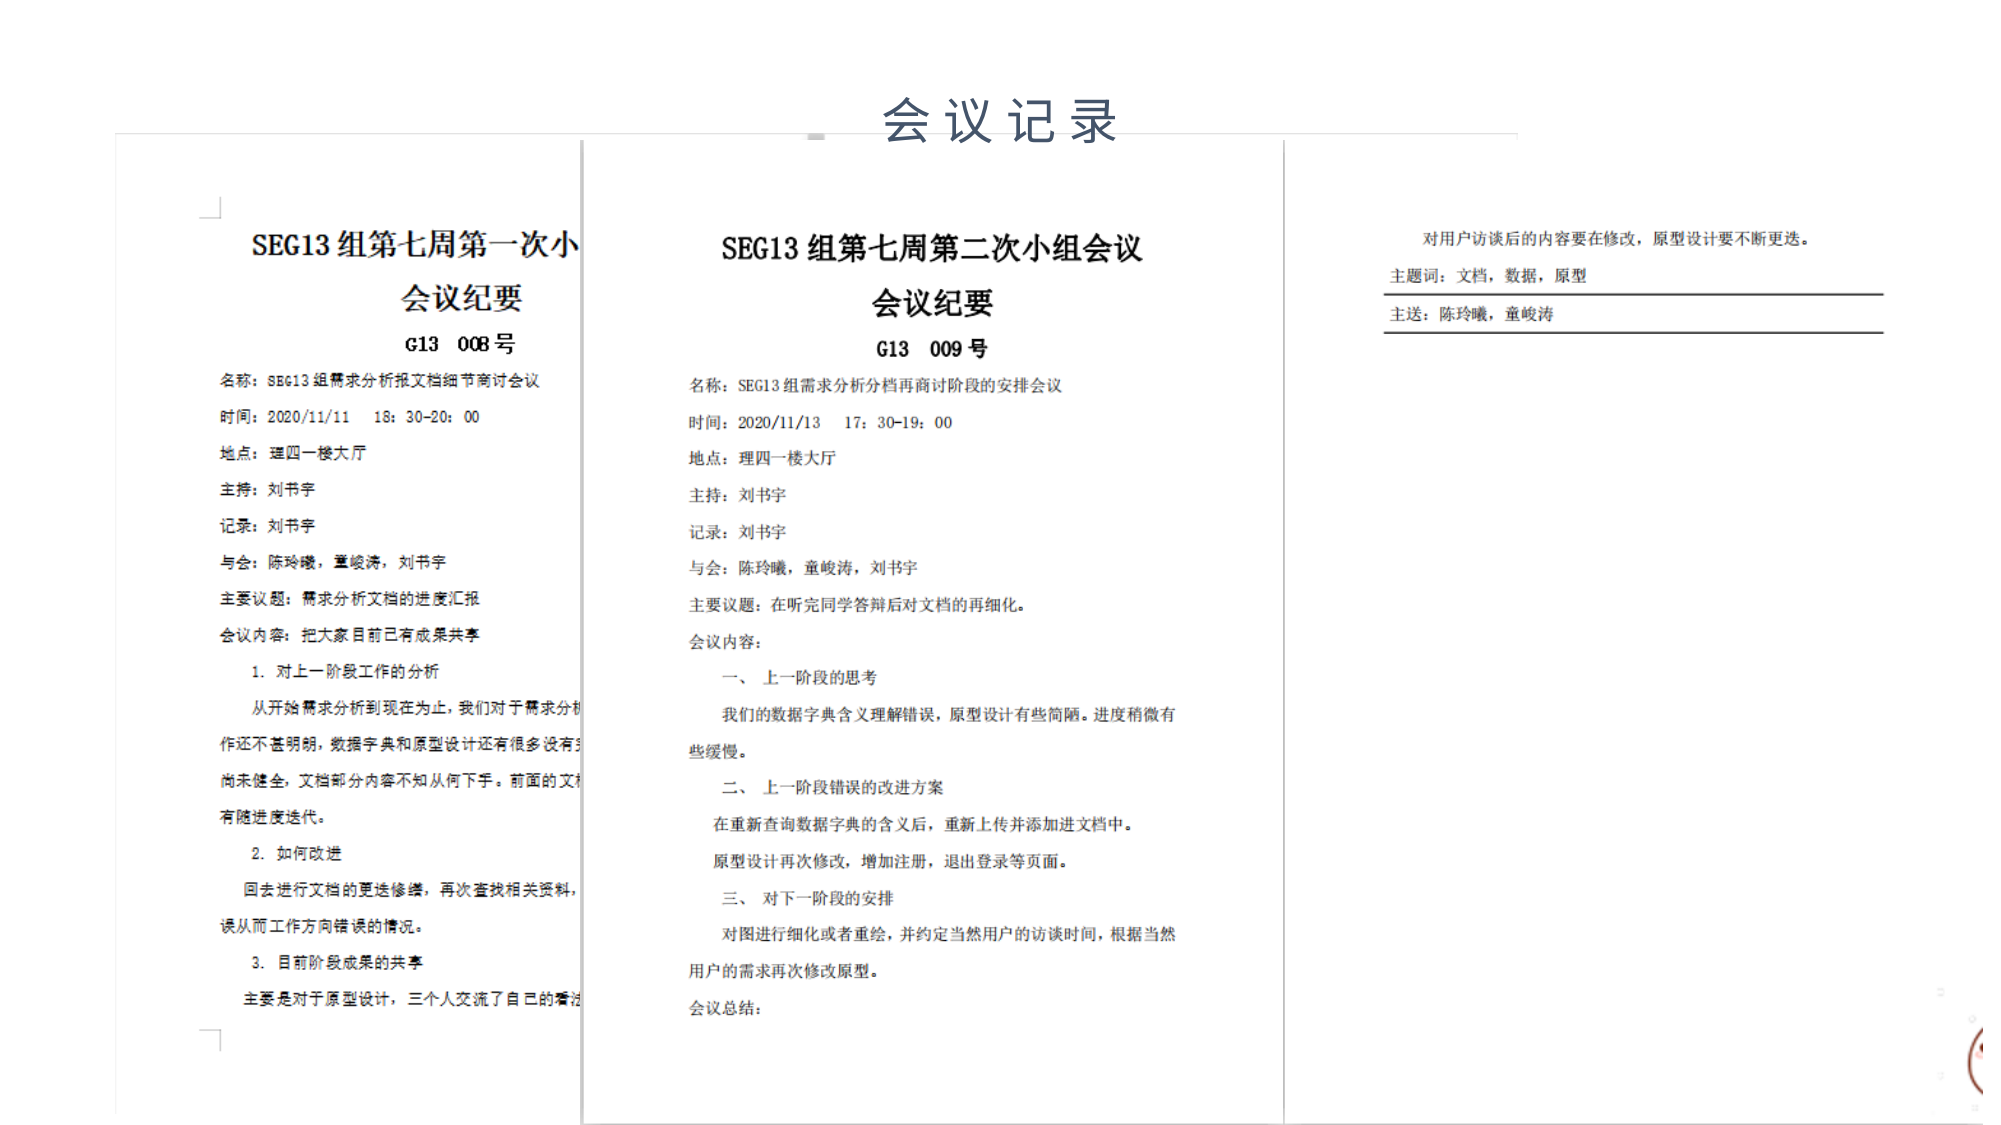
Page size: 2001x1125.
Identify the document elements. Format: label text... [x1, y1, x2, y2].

text_box 会议记录 [866, 93, 1134, 133]
picture [115, 133, 1983, 1125]
